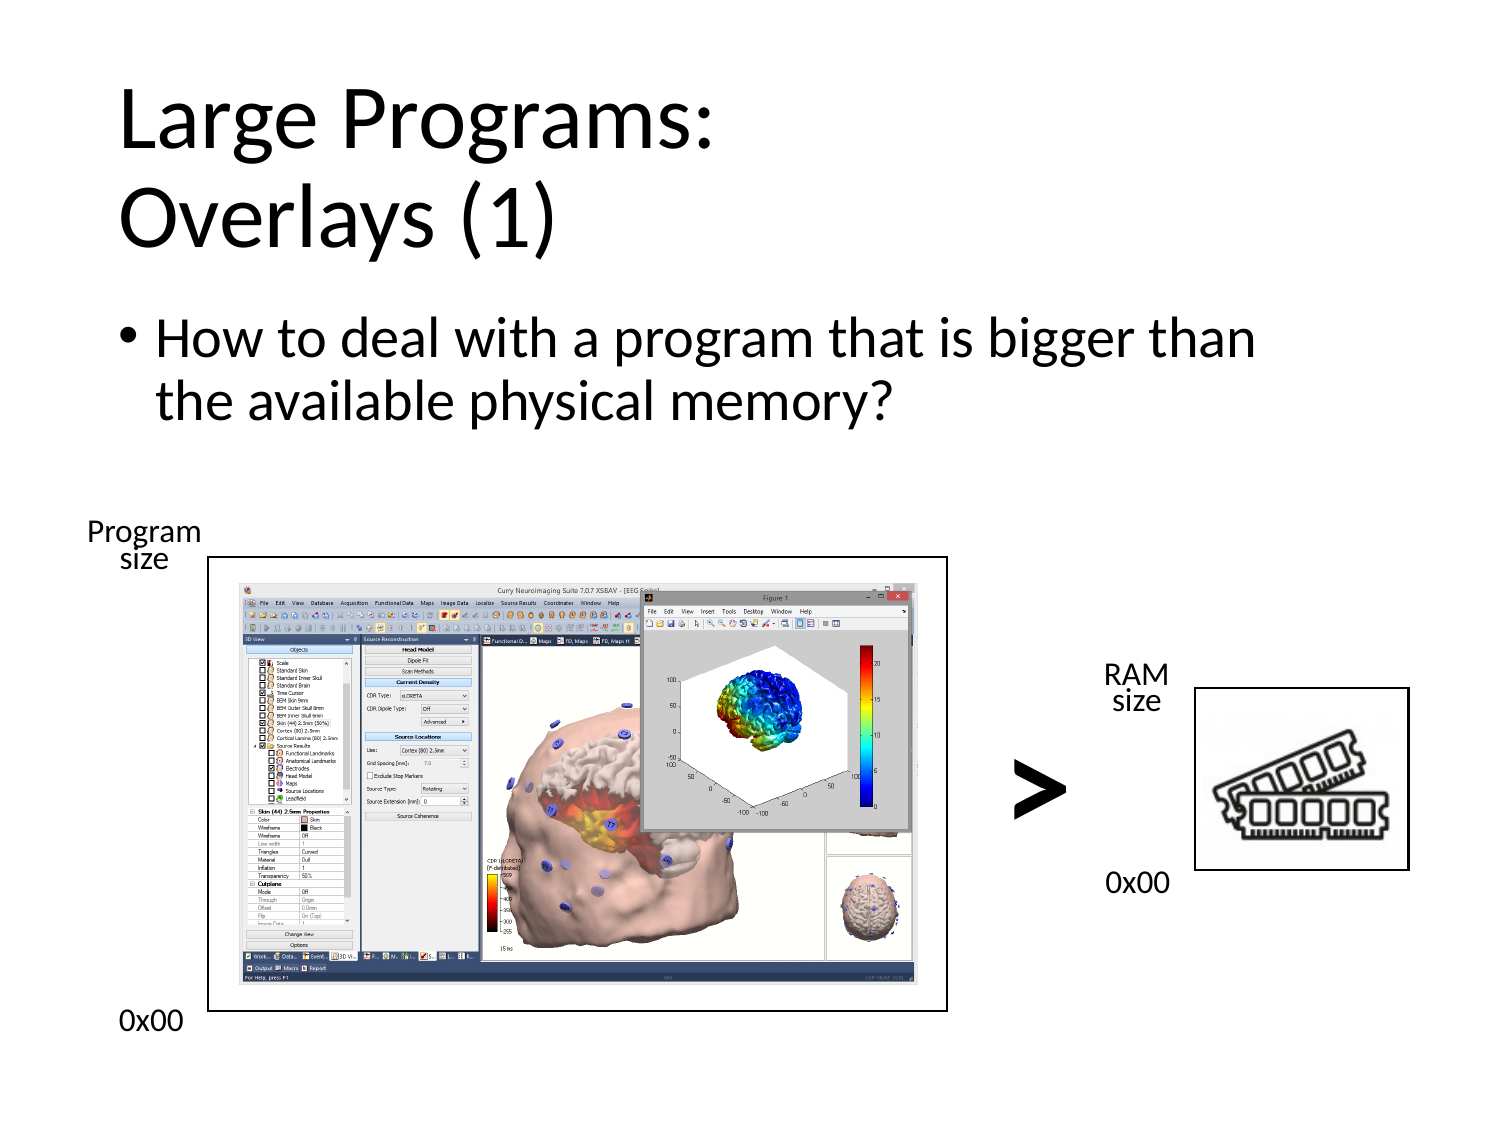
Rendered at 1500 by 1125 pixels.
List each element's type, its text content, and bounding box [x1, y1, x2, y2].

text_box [1088, 656, 1409, 909]
list How to deal with a program that is bigger than the available physical memory? [103, 299, 1325, 1014]
title Large Programs: Overlays (1) [103, 59, 1397, 278]
text_box > [988, 688, 1083, 868]
picture [239, 582, 918, 985]
text_box 0x00 [103, 990, 200, 1046]
text_box Program size [71, 514, 218, 583]
